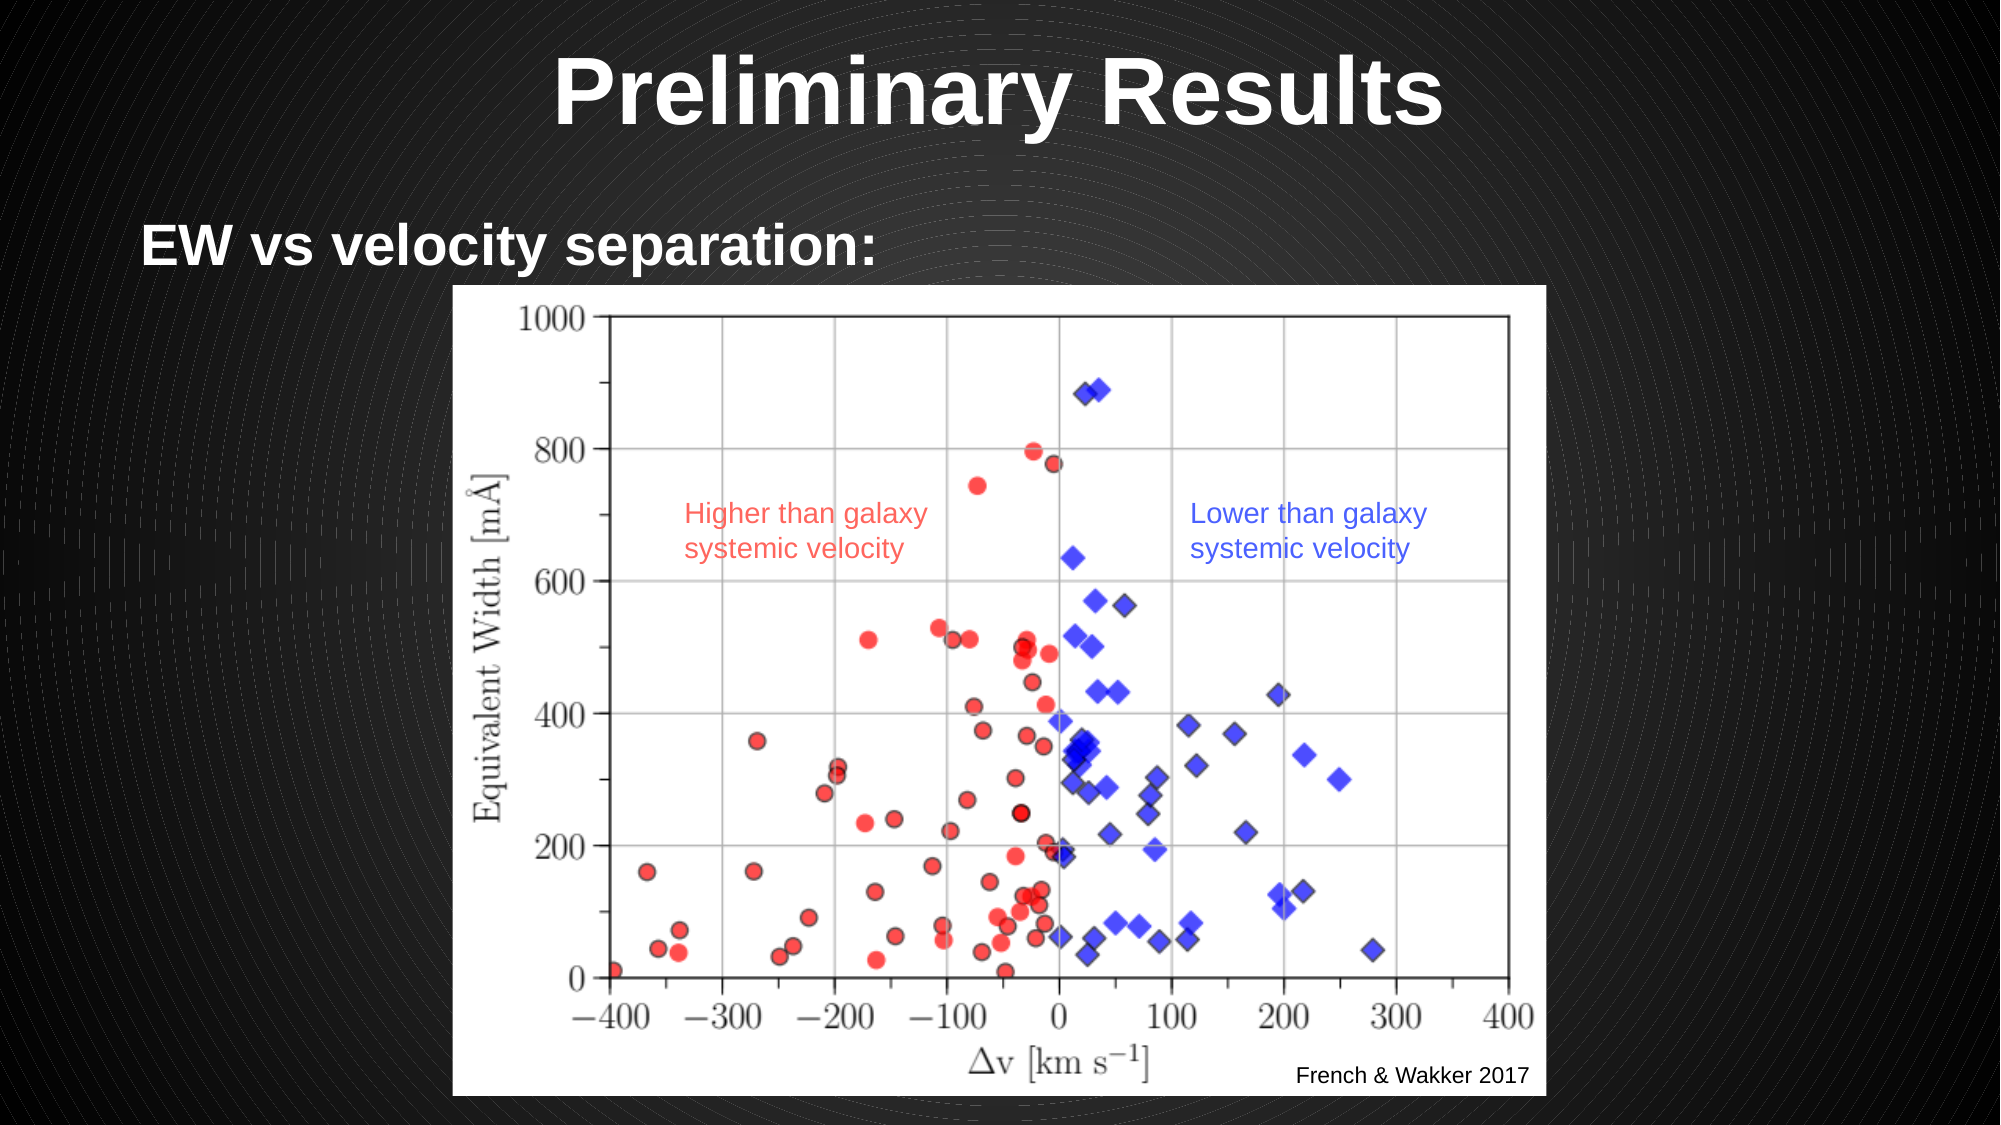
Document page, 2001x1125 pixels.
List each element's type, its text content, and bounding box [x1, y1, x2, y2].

list EW vs velocity separation: [125, 157, 1025, 447]
text_box Preliminary Results [537, 21, 1462, 152]
picture [452, 285, 1547, 1097]
